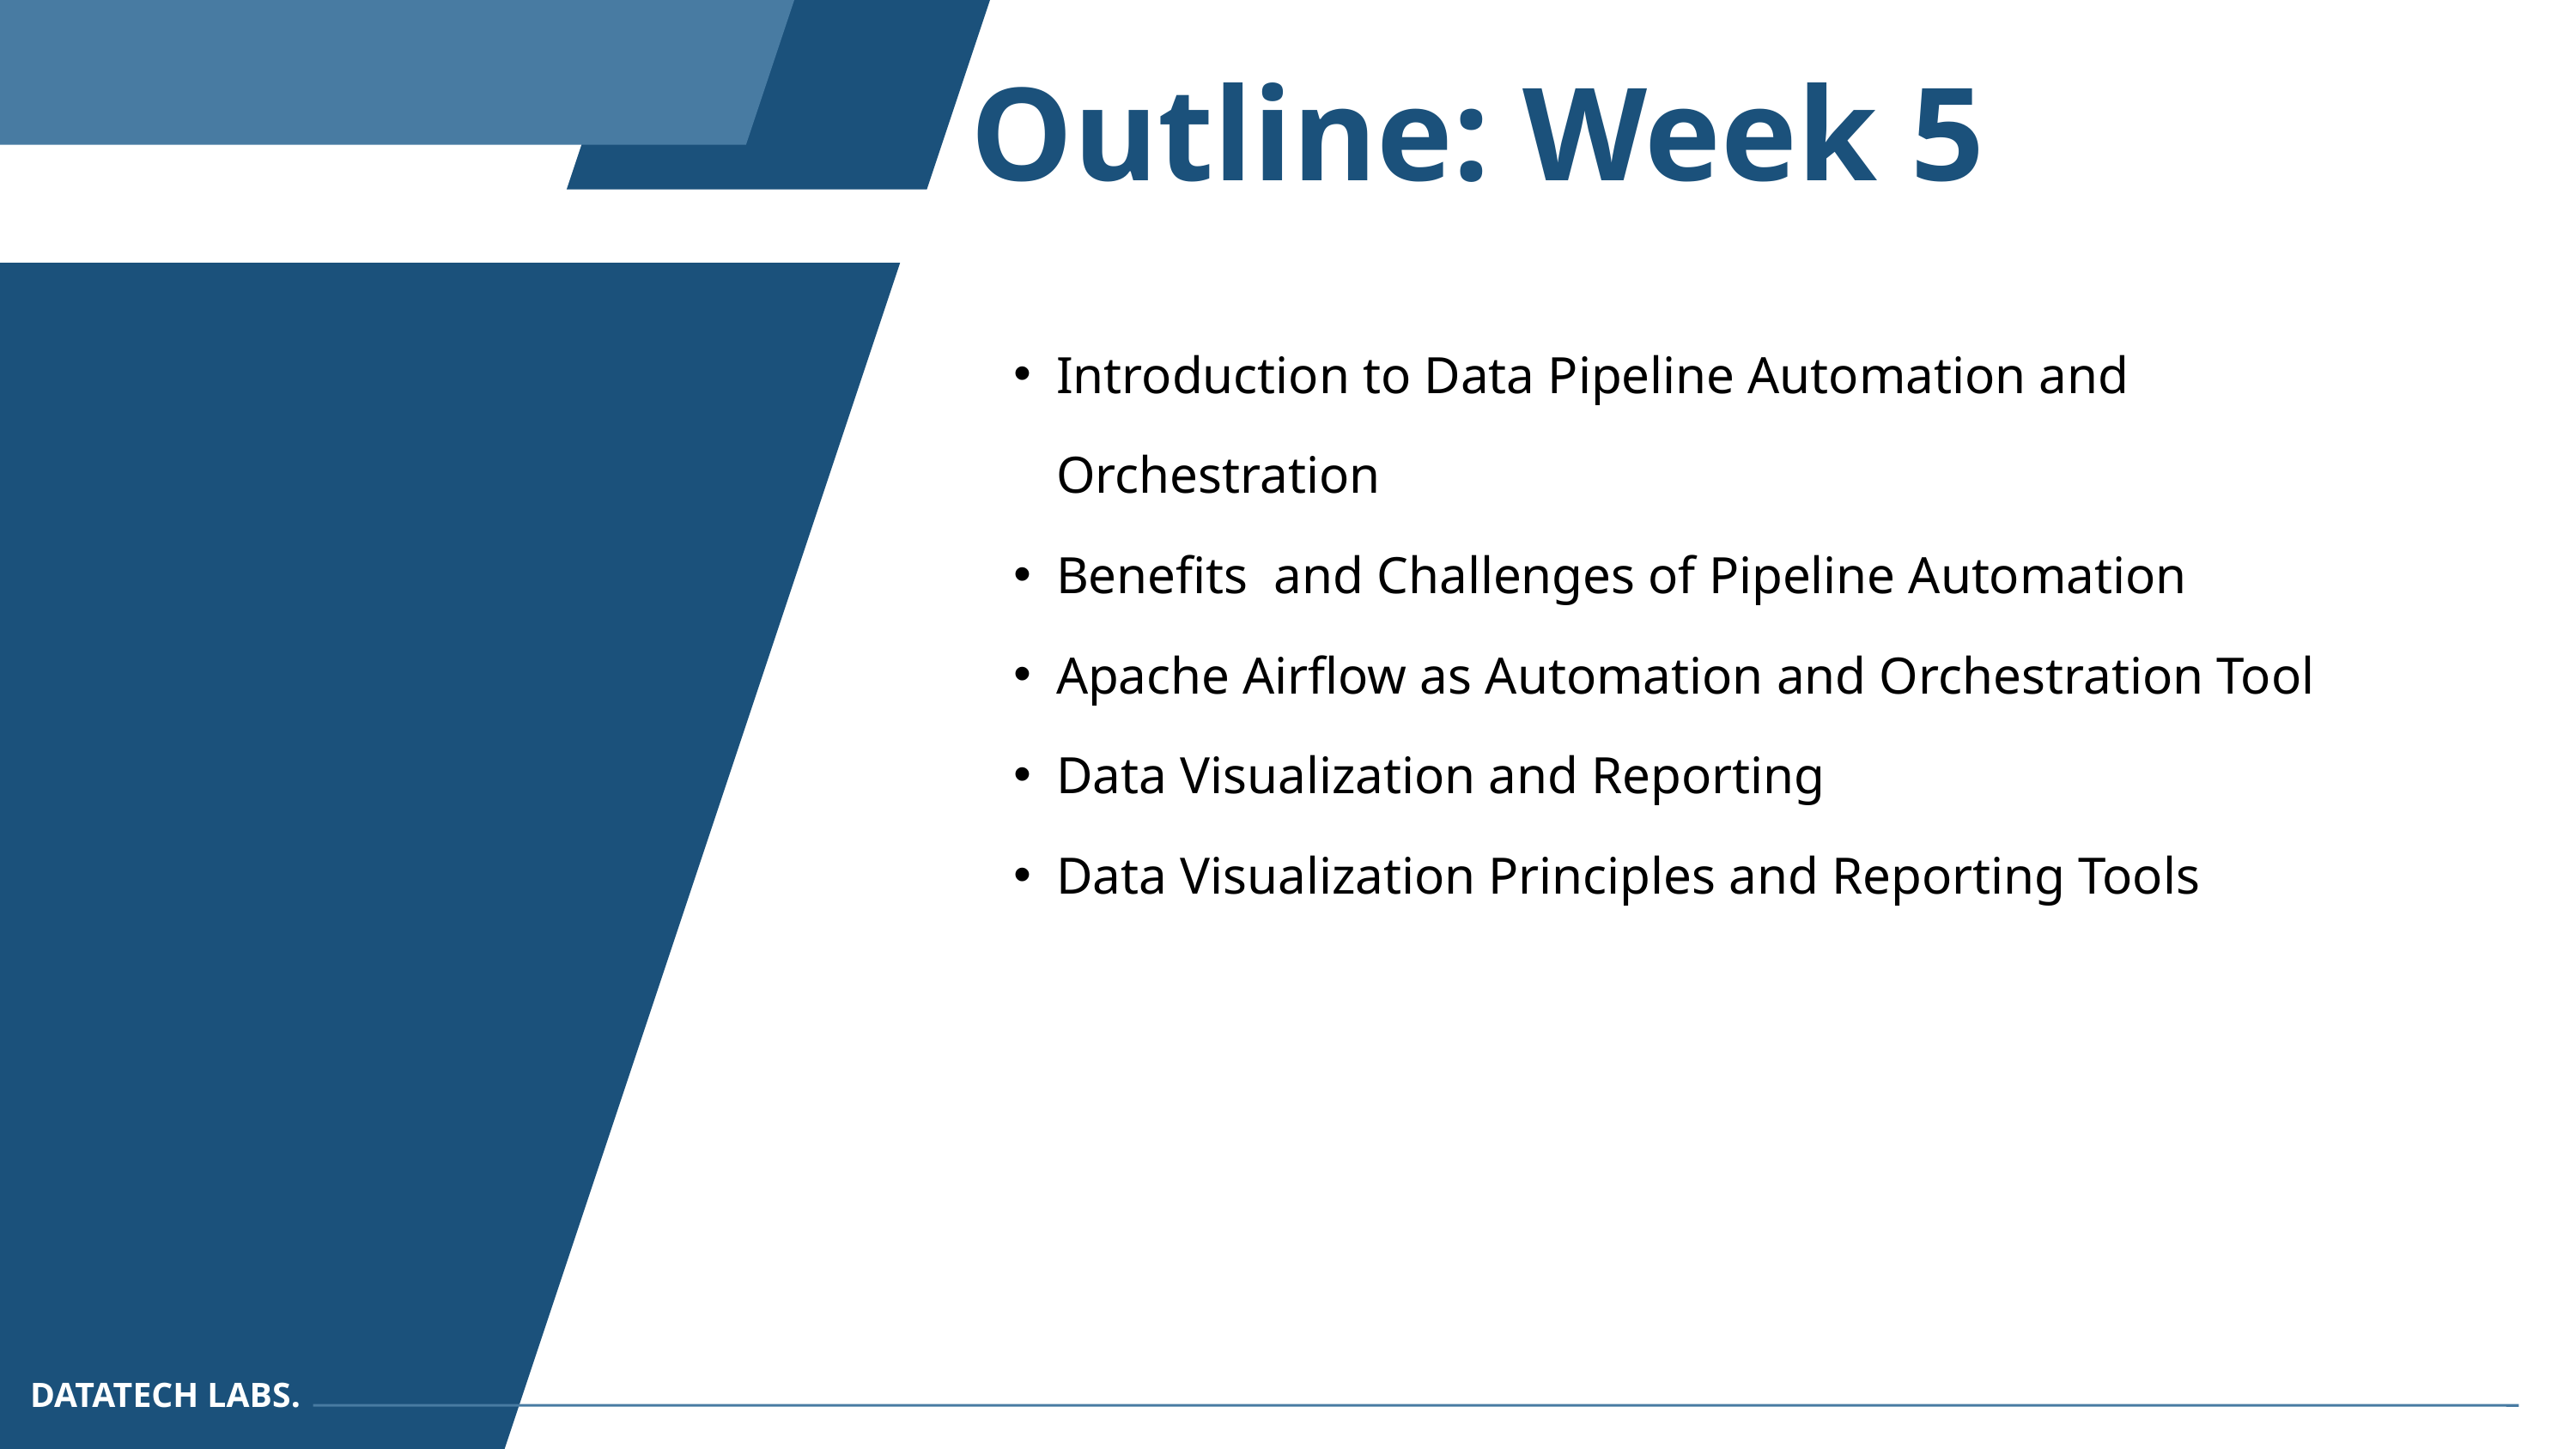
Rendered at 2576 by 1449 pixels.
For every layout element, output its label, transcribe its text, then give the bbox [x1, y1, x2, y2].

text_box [0, 262, 901, 1449]
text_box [0, 0, 1107, 145]
text_box Introduction to Data Pipeline Automation and Orchestration Benefits and Challenges of Pipeline Automation Apache Airflow as Automation and Orchestration Tool Data Visualization and Reporting Data Visualization Principles and Reporting Tools [970, 303, 2387, 905]
text_box Outline: Week 5 [970, 52, 2121, 207]
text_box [566, 0, 1288, 190]
